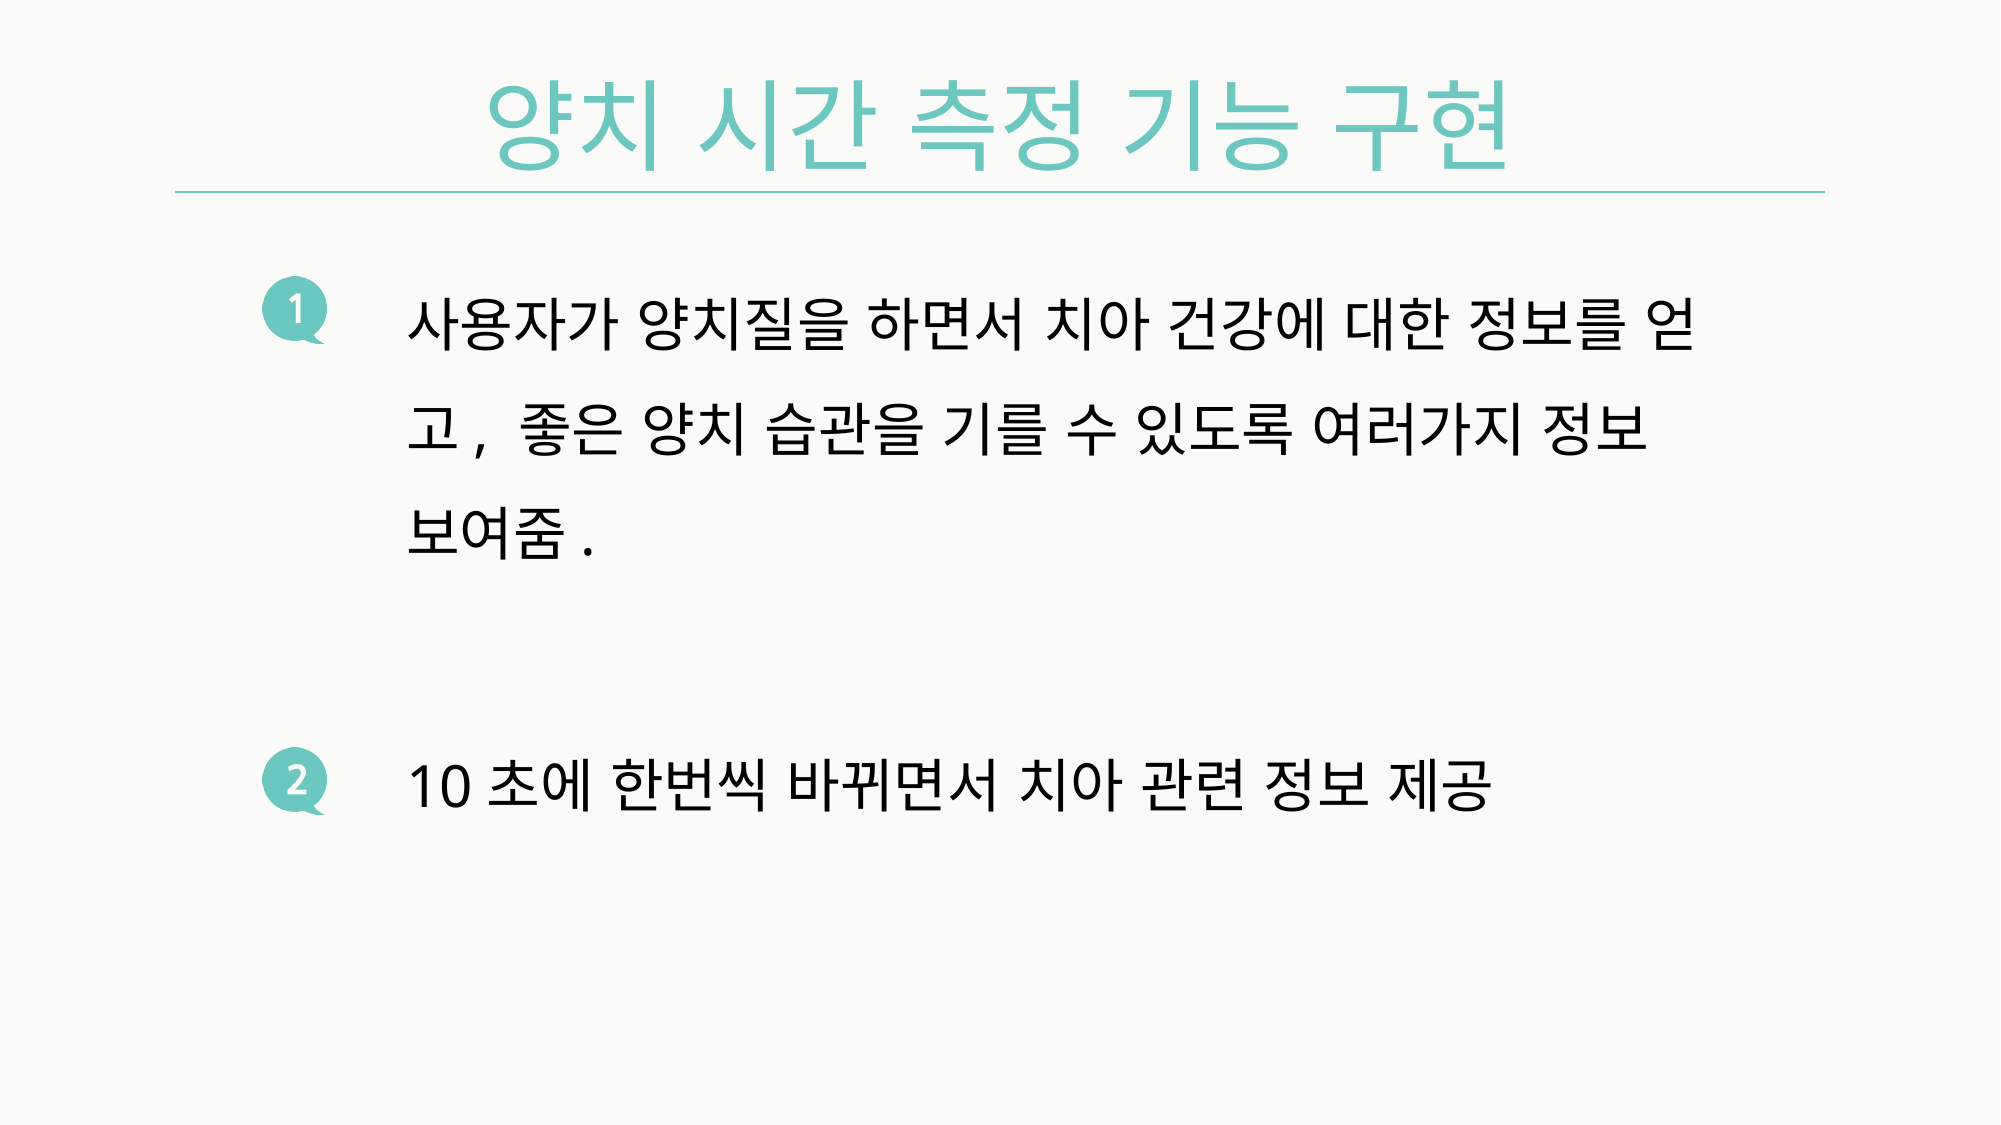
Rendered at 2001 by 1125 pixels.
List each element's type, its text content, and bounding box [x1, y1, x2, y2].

text_box 양치 시간 측정 기능 구현 [469, 56, 1531, 191]
picture [262, 276, 327, 344]
text_box 사용자가 양치질을 하면서 치아 건강에 대한 정보를 얻고, 좋은 양치 습관을 기를 수 있도록 여러가지 정보 보여줌. 10초에 한번씩 바뀌면서 치아 관련 정보 제공 [272, 245, 1775, 1055]
picture [262, 747, 327, 815]
